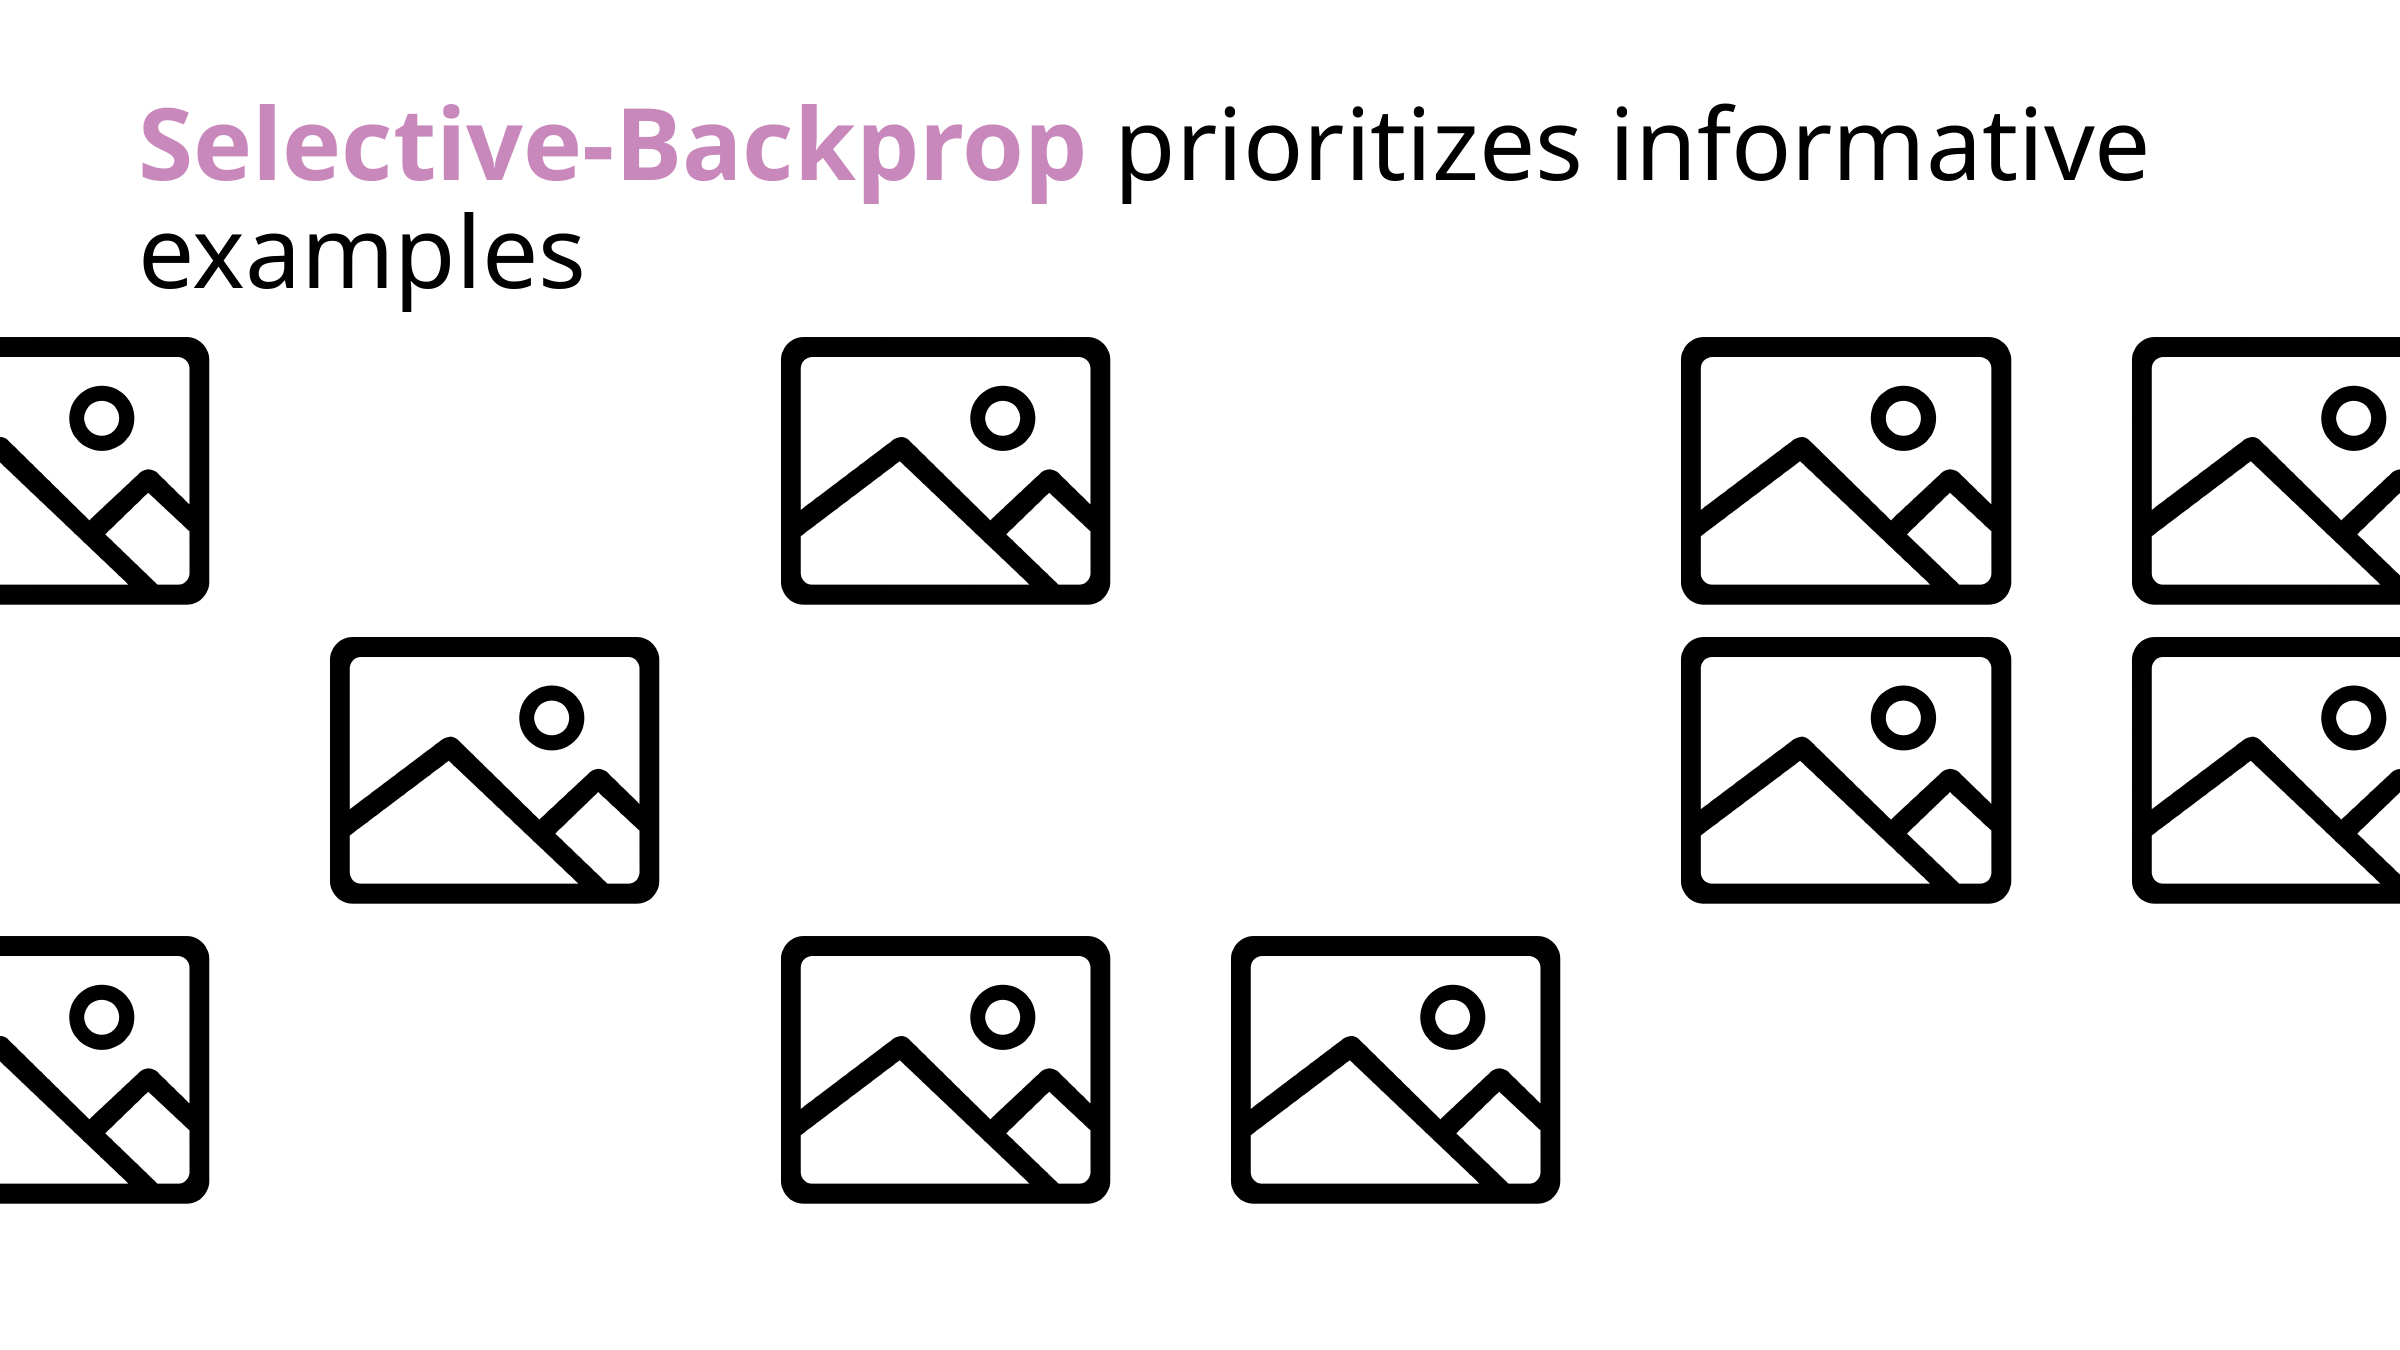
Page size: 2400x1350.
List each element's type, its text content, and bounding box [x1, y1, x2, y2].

picture [2125, 632, 2400, 907]
picture [0, 332, 215, 608]
picture [0, 931, 215, 1207]
picture [1224, 931, 1567, 1207]
picture [774, 931, 1116, 1207]
picture [323, 632, 666, 907]
picture [2125, 332, 2400, 608]
picture [1674, 632, 2017, 907]
title Selective-Backprop prioritizes informative examples [123, 71, 2282, 333]
picture [1674, 332, 2017, 608]
picture [774, 332, 1116, 608]
